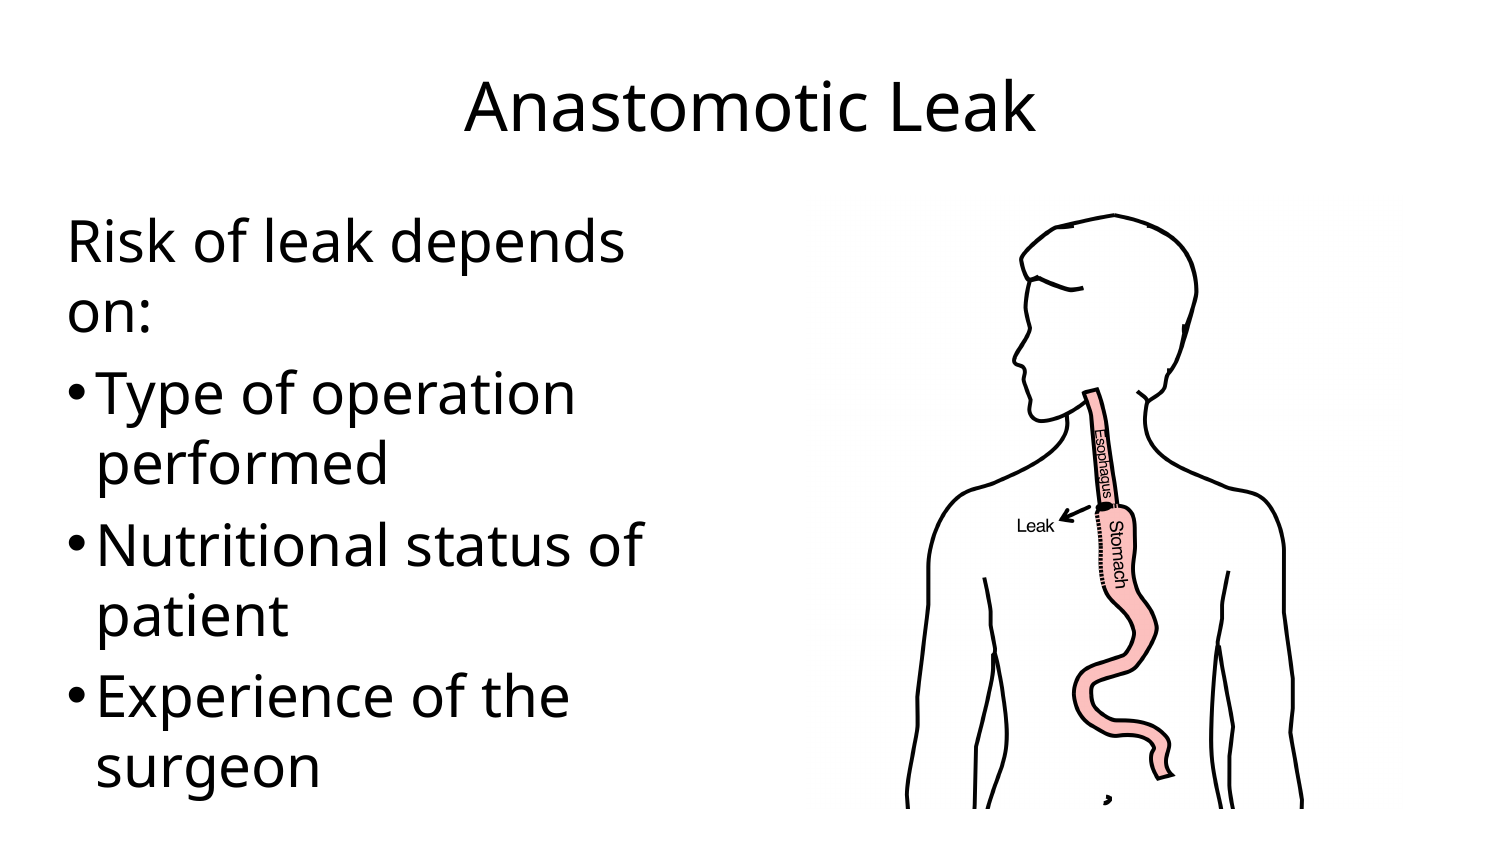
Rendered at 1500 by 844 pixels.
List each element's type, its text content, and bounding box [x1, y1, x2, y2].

title Anastomotic Leak [51, 33, 1451, 175]
list Risk of leak depends on: Type of operation performed Nutritional status of patient Experience of the surgeon [51, 196, 738, 810]
picture [806, 195, 1403, 809]
